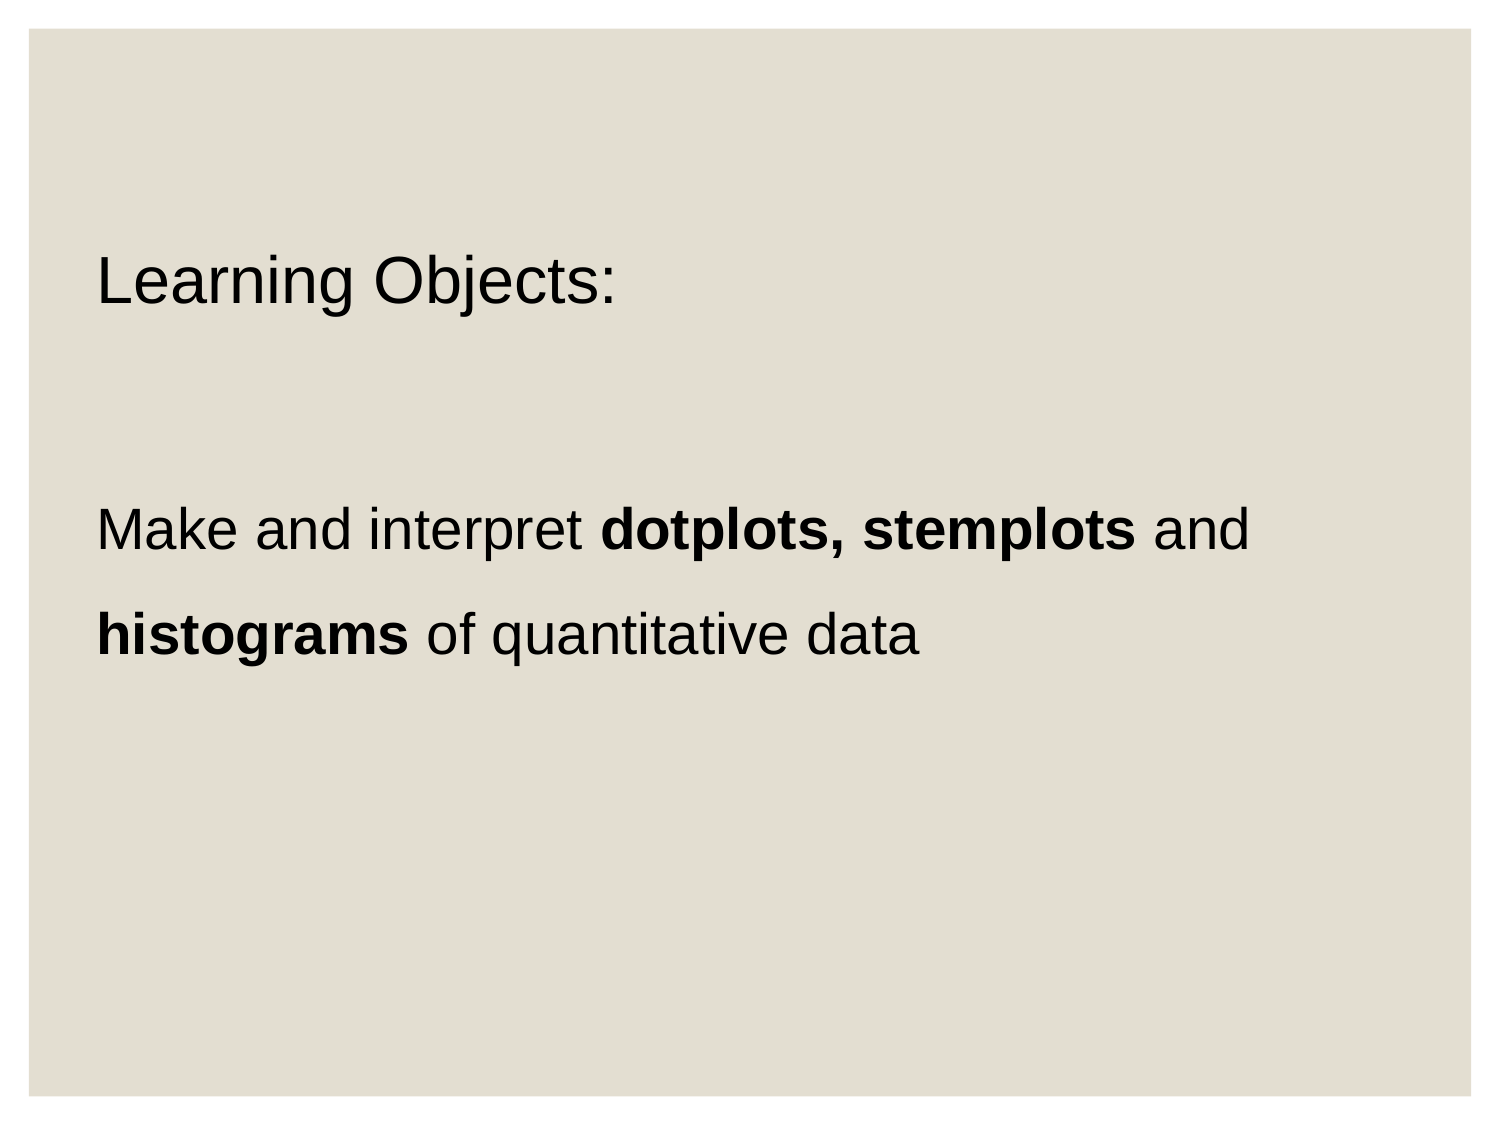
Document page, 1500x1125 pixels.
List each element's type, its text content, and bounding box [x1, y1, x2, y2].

list Learning Objects: Make and interpret dotplots, stemplots and histograms of quantitative data [81, 136, 1453, 827]
